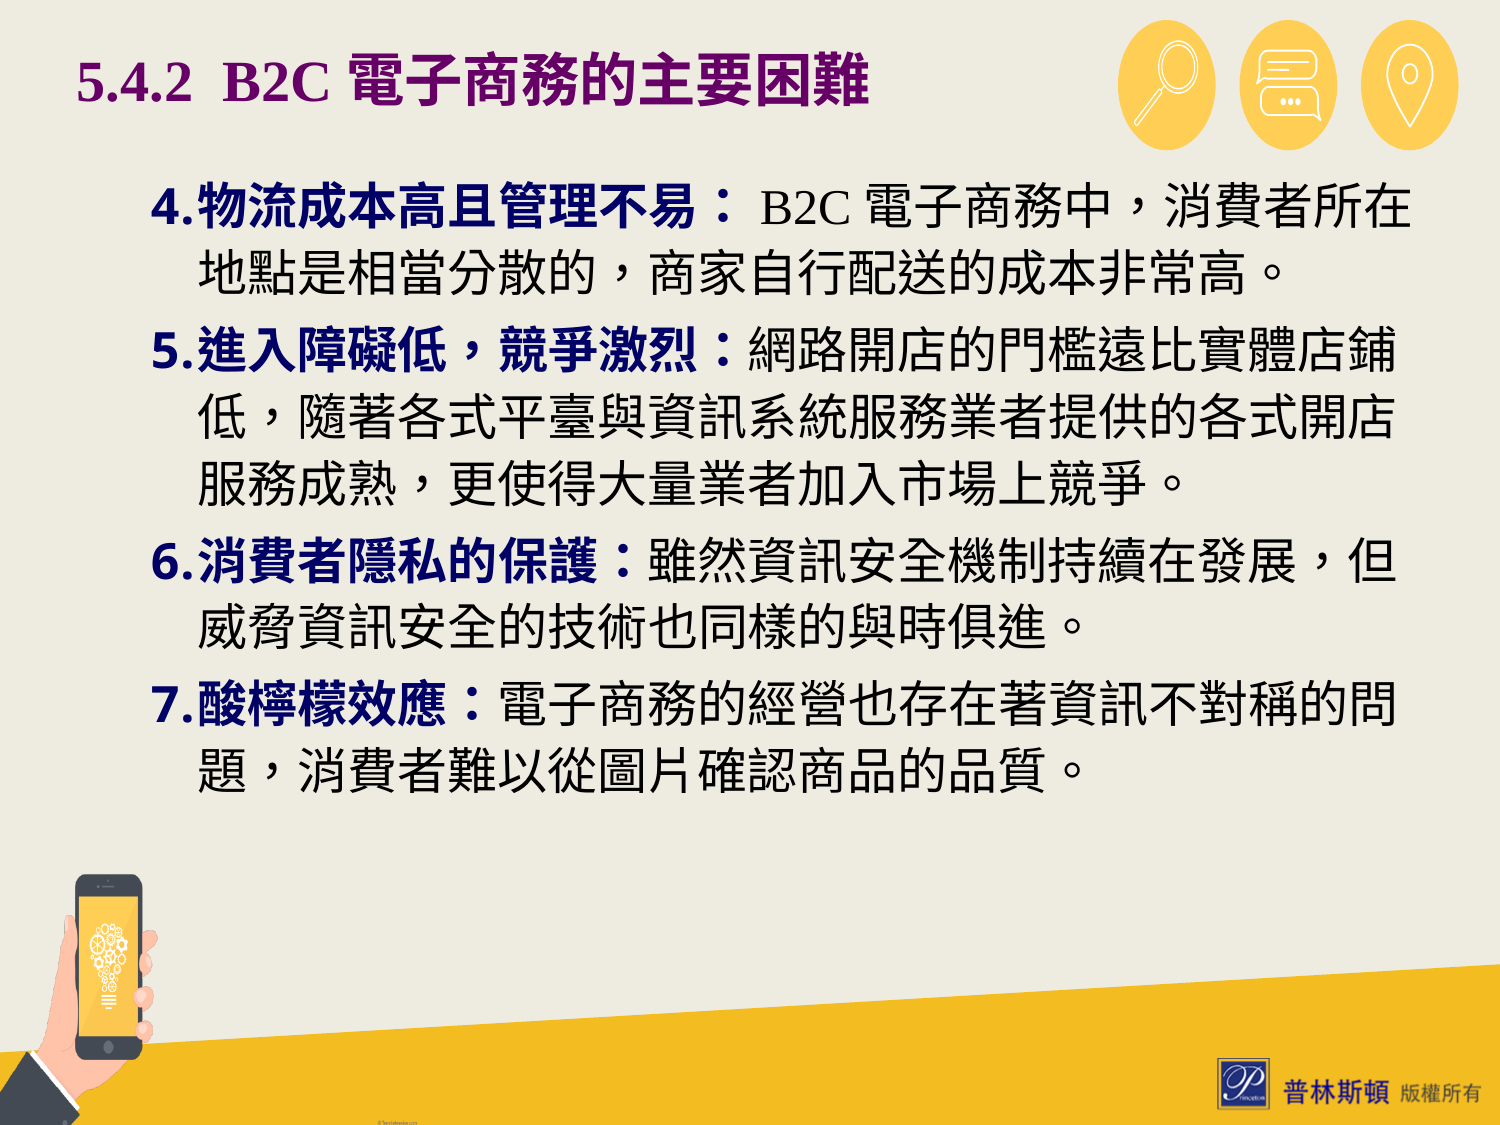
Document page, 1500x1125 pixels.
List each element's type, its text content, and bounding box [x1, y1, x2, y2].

picture [1217, 1058, 1500, 1125]
picture [0, 811, 420, 1125]
title 5.4.2 B2C電子商務的主要困難 [76, 19, 1459, 114]
list 物流成本高且管理不易：B2C電子商務中，消費者所在地點是相當分散的，商家自行配送的成本非常高。 進入障礙低，競爭激烈：網路開店的門檻遠比實體店鋪低，隨著各式平臺與資訊系統服務業者提供的各式開店服務成熟，更使得大量業者加入市場上競爭。 消費者隱私的保護：雖然資訊安全機制持續在發展，但威脅資訊安全的技術也同樣的與時俱進。 酸檸檬效應：電子商務的經營也存在著資訊不對稱的問題，消費者難以從圖片確認商品的品質。 [76, 160, 1459, 1059]
